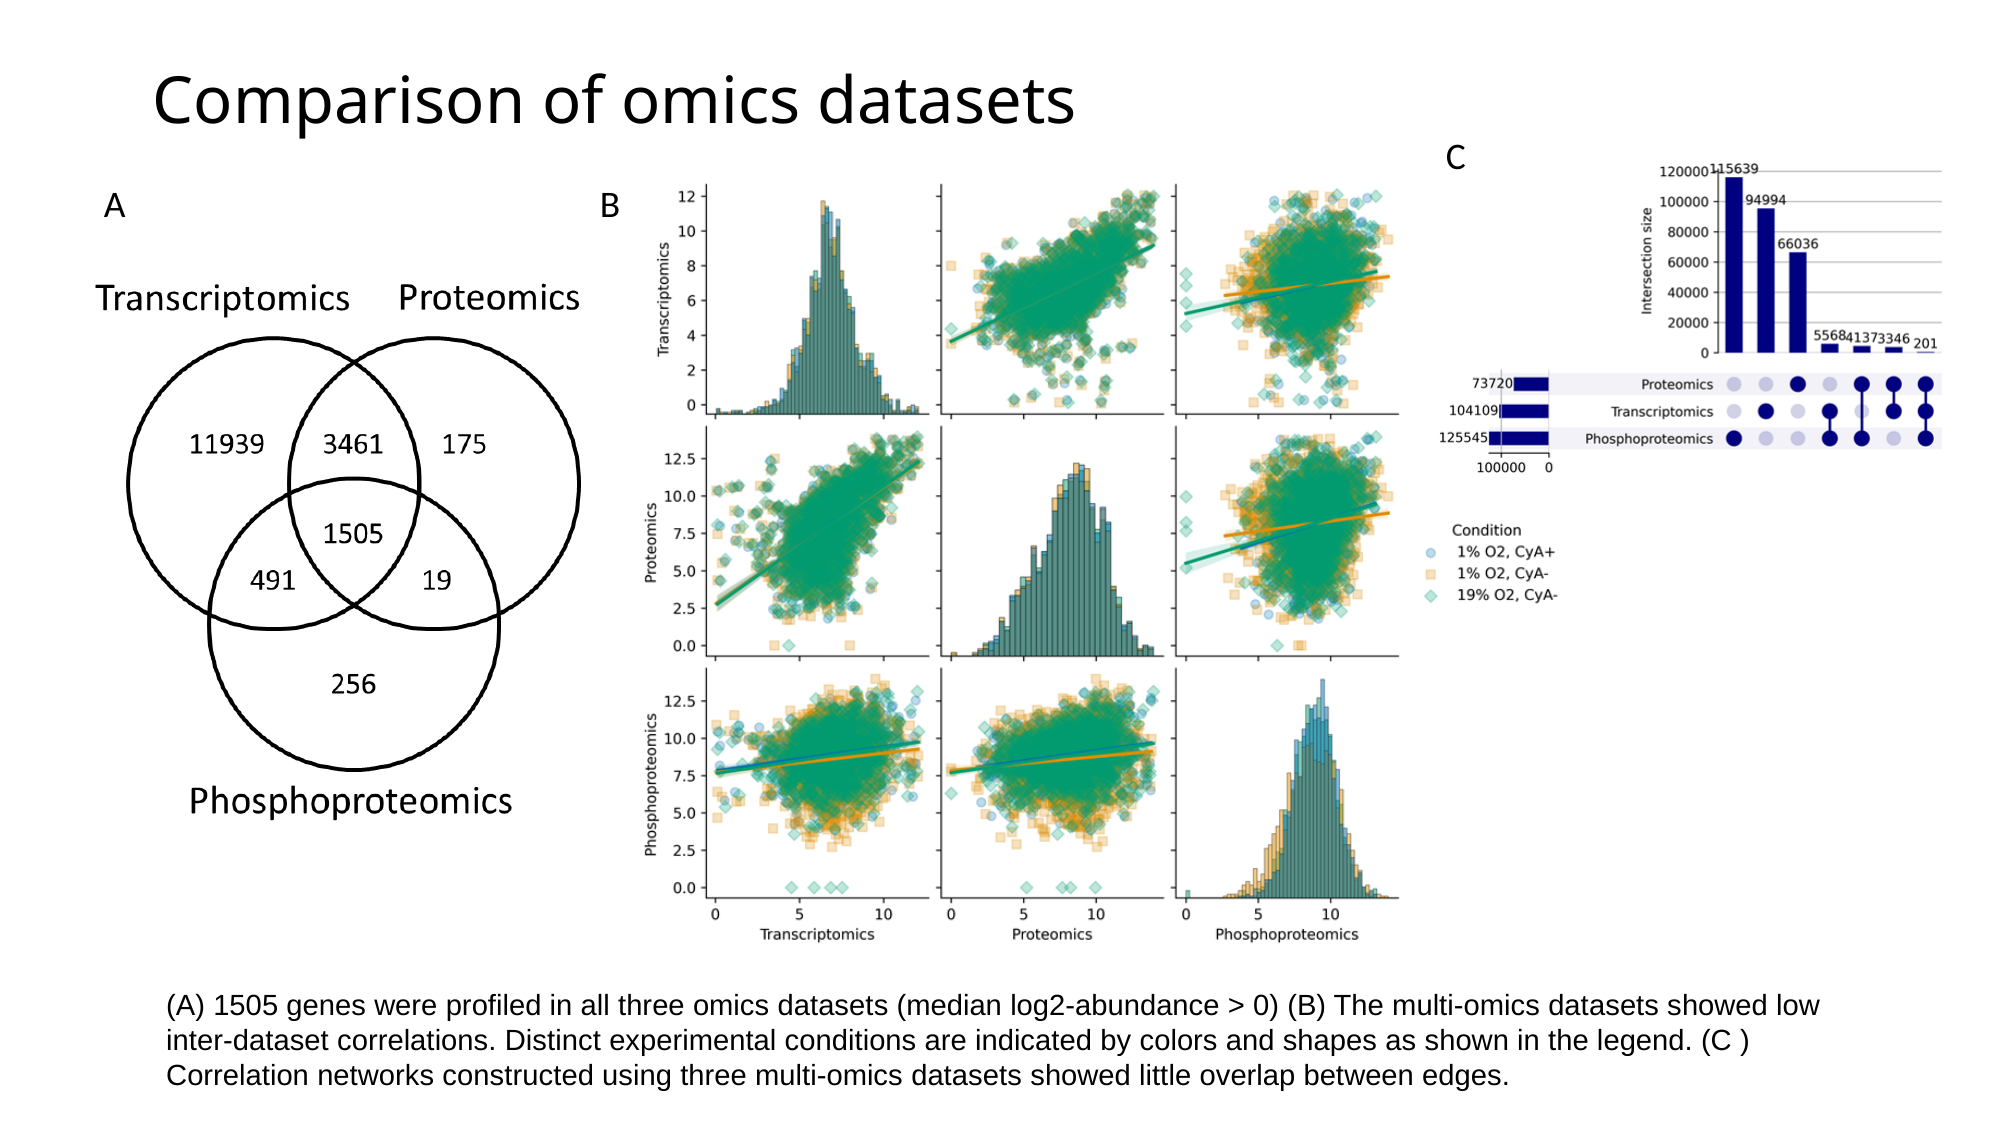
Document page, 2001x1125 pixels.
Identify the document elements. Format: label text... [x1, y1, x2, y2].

text_box (A) 1505 genes were profiled in all three omics datasets (median log2-abundance > 0) (B) The multi-omics datasets showed low inter-dataset correlations. Distinct experimental conditions are indicated by colors and shapes as shown in the legend. (C ) Correlation networks constructed using three multi-omics datasets showed little overlap between edges. [151, 979, 1863, 1099]
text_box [1416, 124, 2000, 500]
title Comparison of omics datasets [137, 59, 1863, 146]
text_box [70, 172, 1571, 953]
